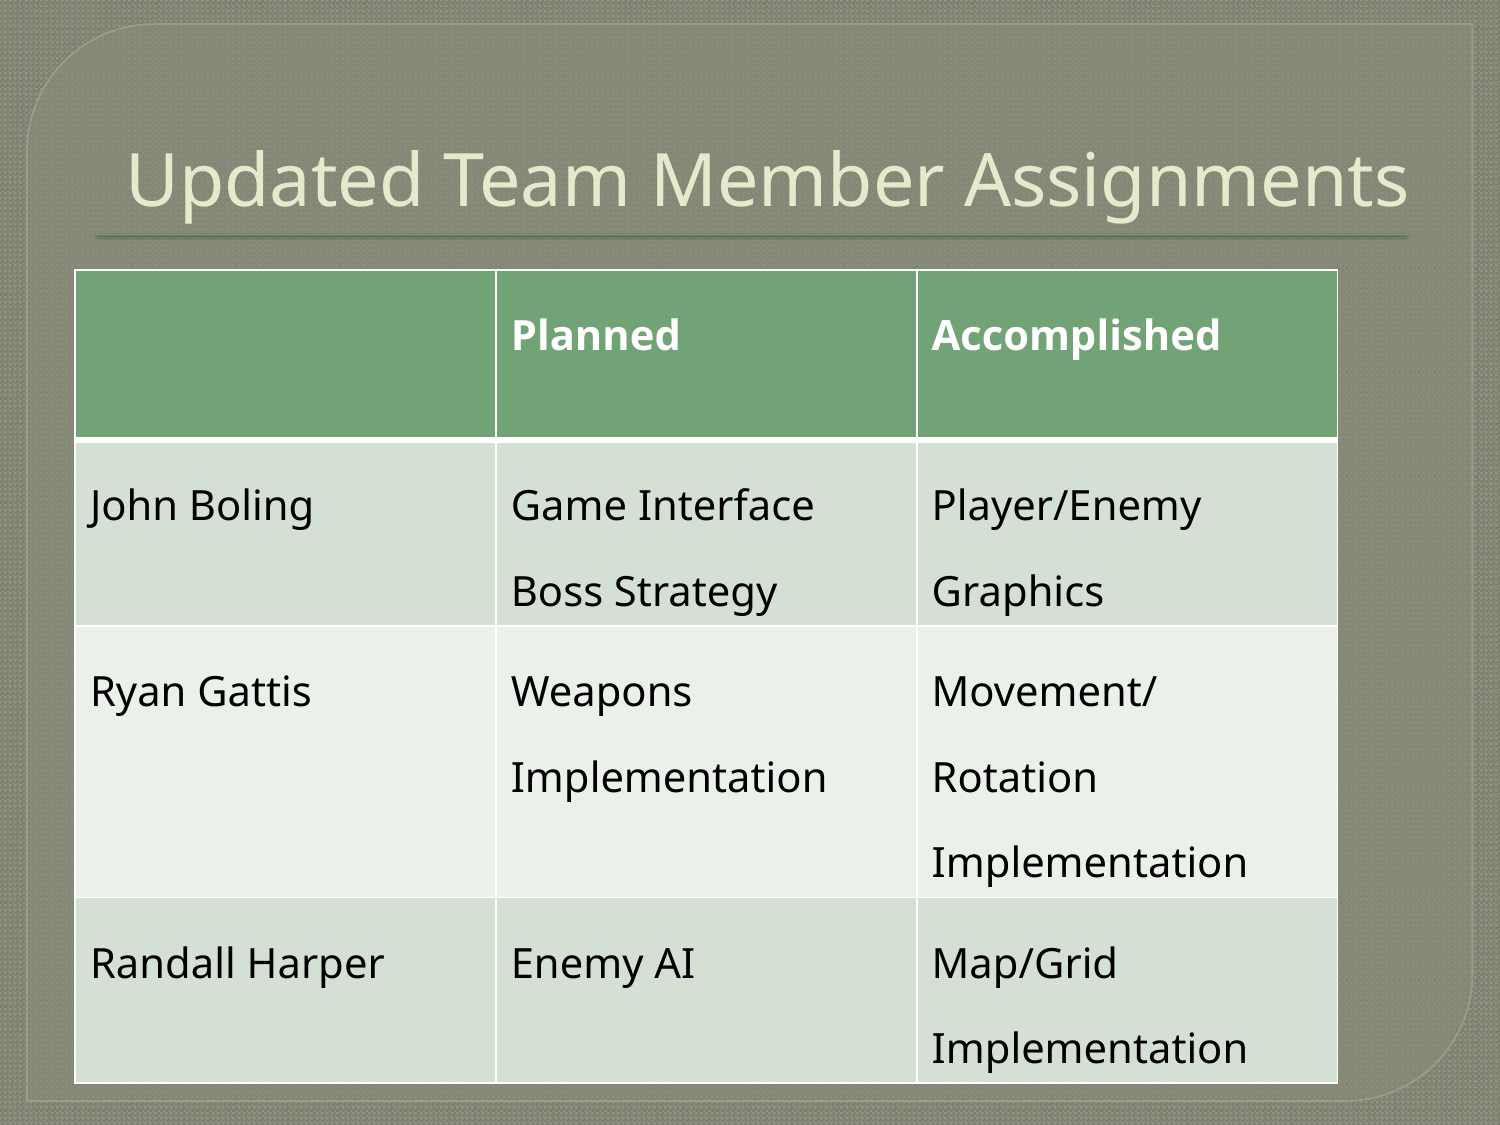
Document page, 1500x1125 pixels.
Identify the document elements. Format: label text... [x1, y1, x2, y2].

table_cell Player/Enemy Graphics [918, 443, 1337, 625]
table_cell Ryan Gattis [76, 627, 495, 897]
table_cell Weapons Implementation [497, 627, 916, 897]
table_header Planned [497, 271, 916, 437]
table_header [76, 271, 495, 437]
table_cell John Boling [76, 443, 495, 625]
table_cell Game Interface Boss Strategy [497, 443, 916, 625]
table_cell Enemy AI [497, 898, 916, 1082]
title Updated Team Member Assignments [75, 41, 1425, 230]
table_header Accomplished [918, 271, 1337, 437]
table_cell Movement/Rotation Implementation [918, 627, 1337, 897]
table_cell Map/Grid Implementation [918, 898, 1337, 1082]
table_cell Randall Harper [76, 898, 495, 1082]
